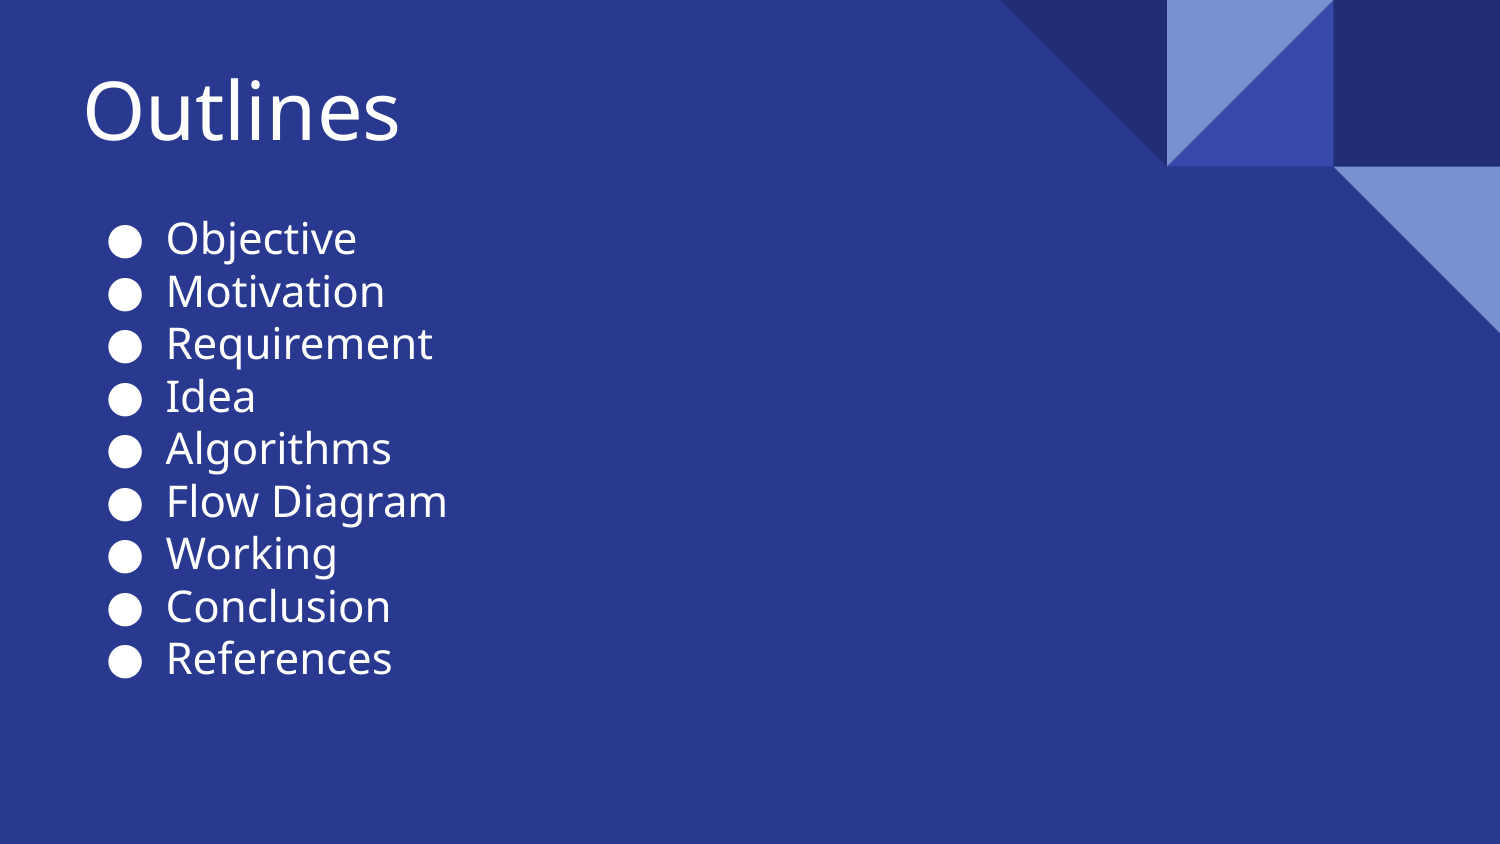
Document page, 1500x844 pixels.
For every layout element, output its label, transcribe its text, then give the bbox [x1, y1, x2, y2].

title Outlines [67, 34, 1416, 172]
subtitle Objective Motivation Requirement Idea Algorithms Flow Diagram Working Conclusion References [75, 195, 1425, 746]
